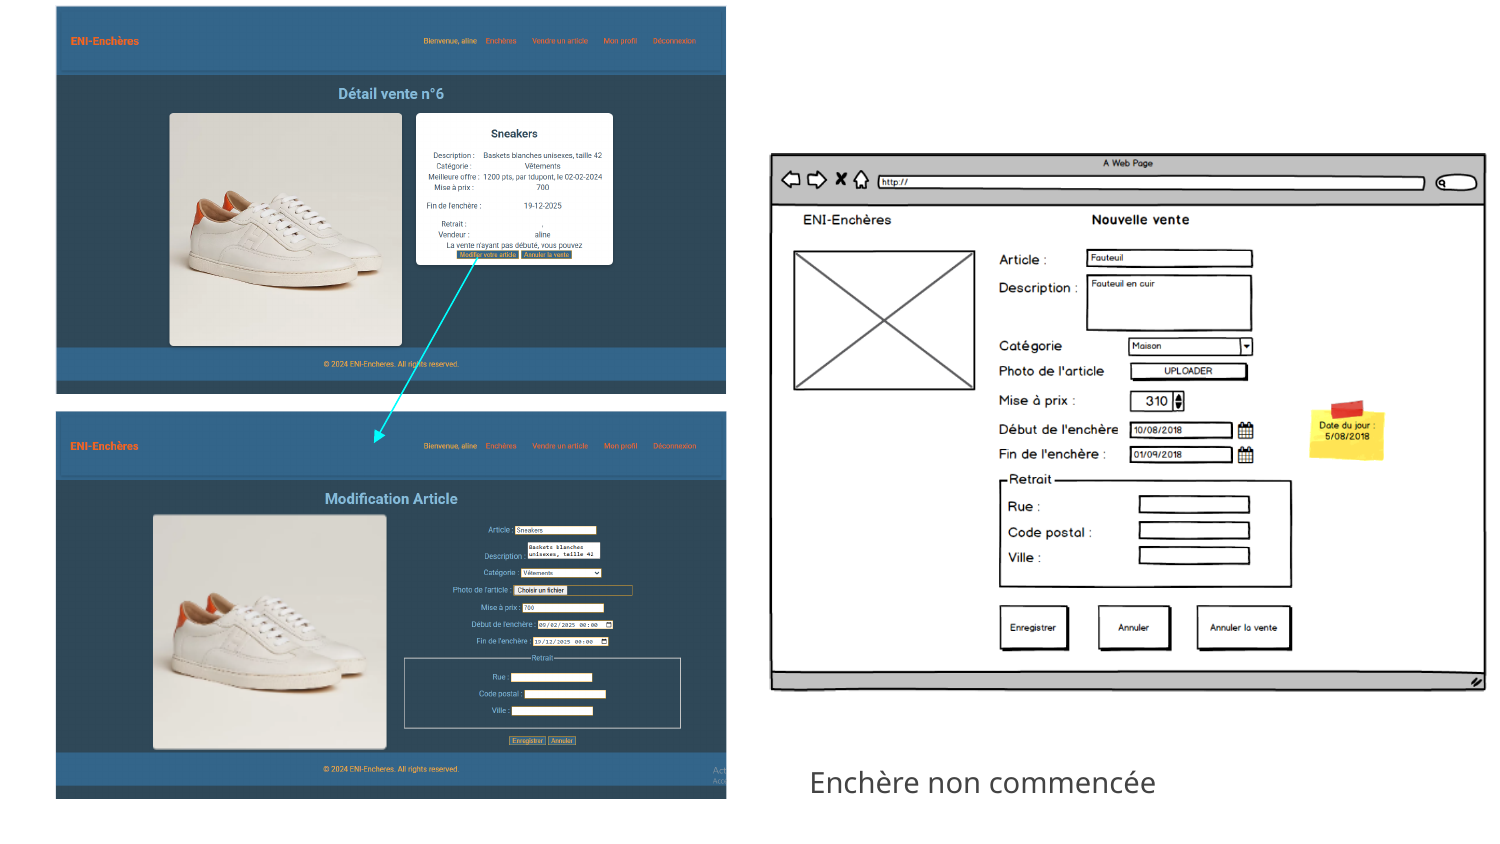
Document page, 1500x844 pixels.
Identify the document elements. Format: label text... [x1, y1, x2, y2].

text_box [373, 257, 478, 444]
text_box Enchère non commencée [732, 749, 1319, 799]
picture [55, 5, 728, 394]
picture [55, 410, 728, 799]
picture [767, 151, 1487, 696]
